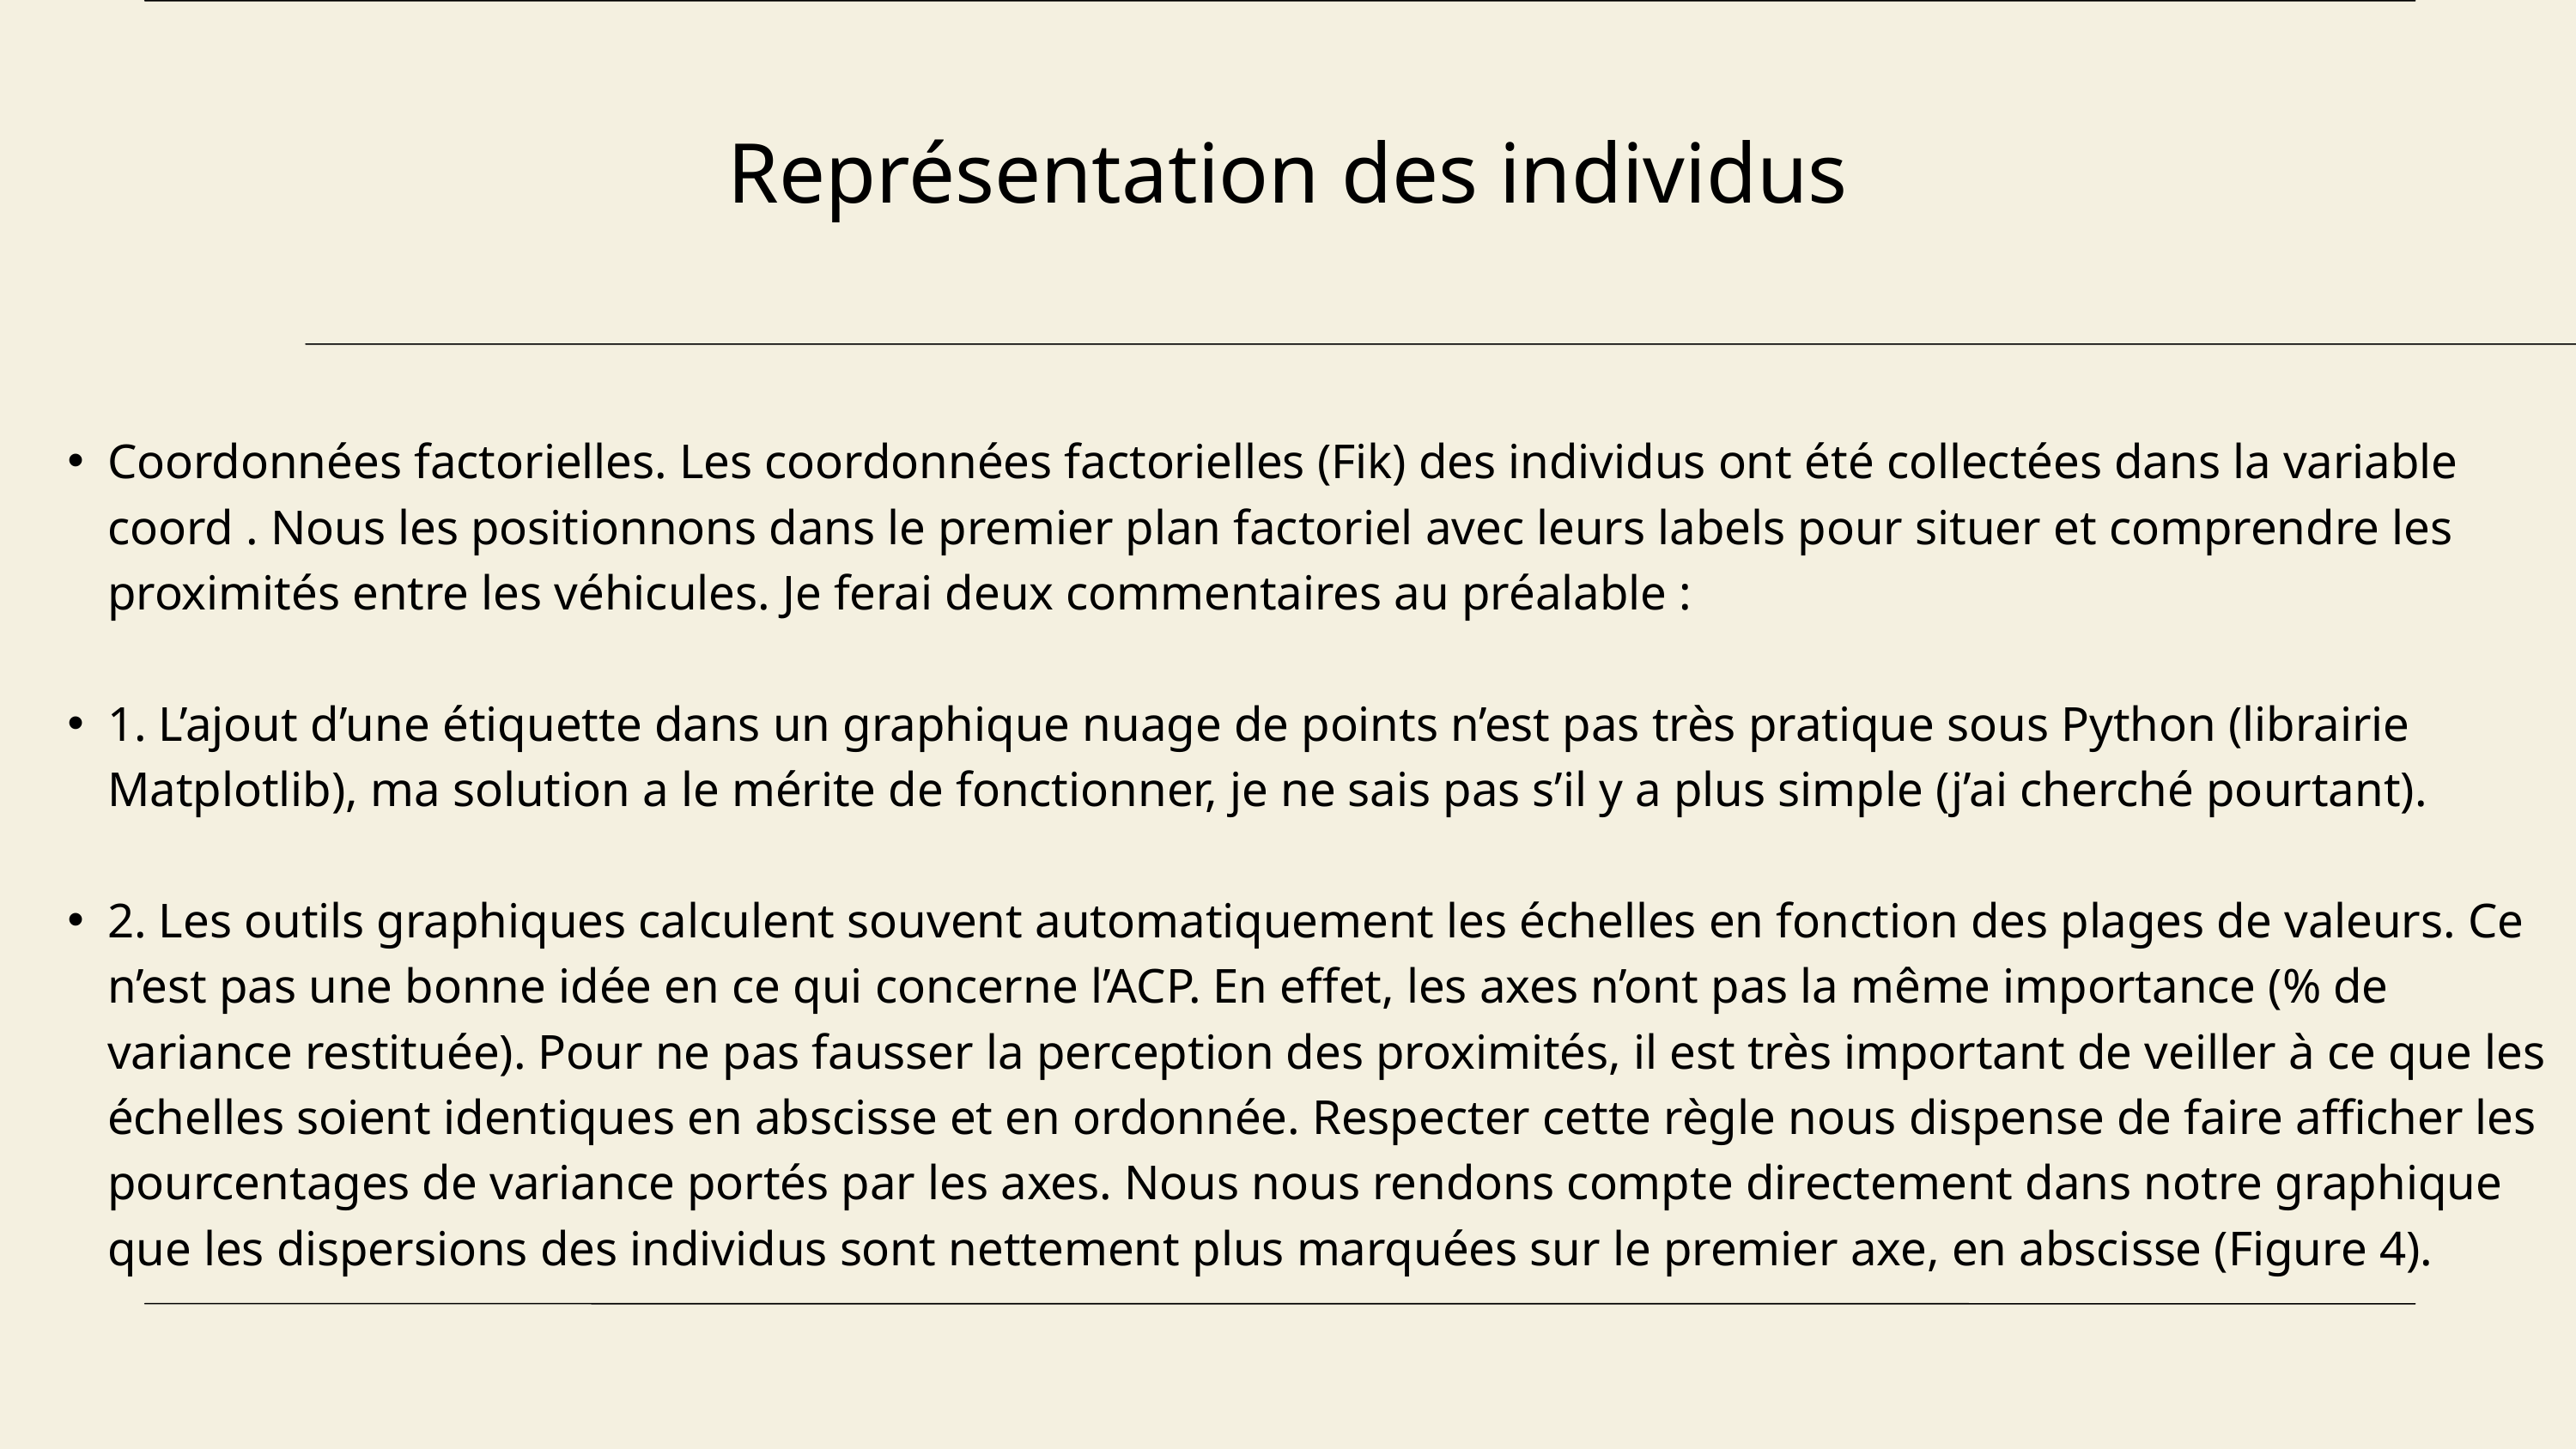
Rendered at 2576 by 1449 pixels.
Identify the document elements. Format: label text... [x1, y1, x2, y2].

text_box Coordonnées factorielles. Les coordonnées factorielles (Fik) des individus ont été collectées dans la variable coord . Nous les positionnons dans le premier plan factoriel avec leurs labels pour situer et comprendre les proximités entre les véhicules. Je ferai deux commentaires au préalable : 1. L’ajout d’une étiquette dans un graphique nuage de points n’est pas très pratique sous Python (librairie Matplotlib), ma solution a le mérite de fonctionner, je ne sais pas s’il y a plus simple (j’ai cherché pourtant). 2. Les outils graphiques calculent souvent automatiquement les échelles en fonction des plages de valeurs. Ce n’est pas une bonne idée en ce qui concerne l’ACP. En effet, les axes n’ont pas la même importance (% de variance restituée). Pour ne pas fausser la perception des proximités, il est très important de veiller à ce que les échelles soient identiques en abscisse et en ordonnée. Respecter cette règle nous dispense de faire afficher les pourcentages de variance portés par les axes. Nous nous rendons compte directement dans notre graphique que les dispersions des individus sont nettement plus marquées sur le premier axe, en abscisse (Figure 4). [27, 422, 2549, 1449]
text_box Représentation des individus [568, 128, 2008, 221]
